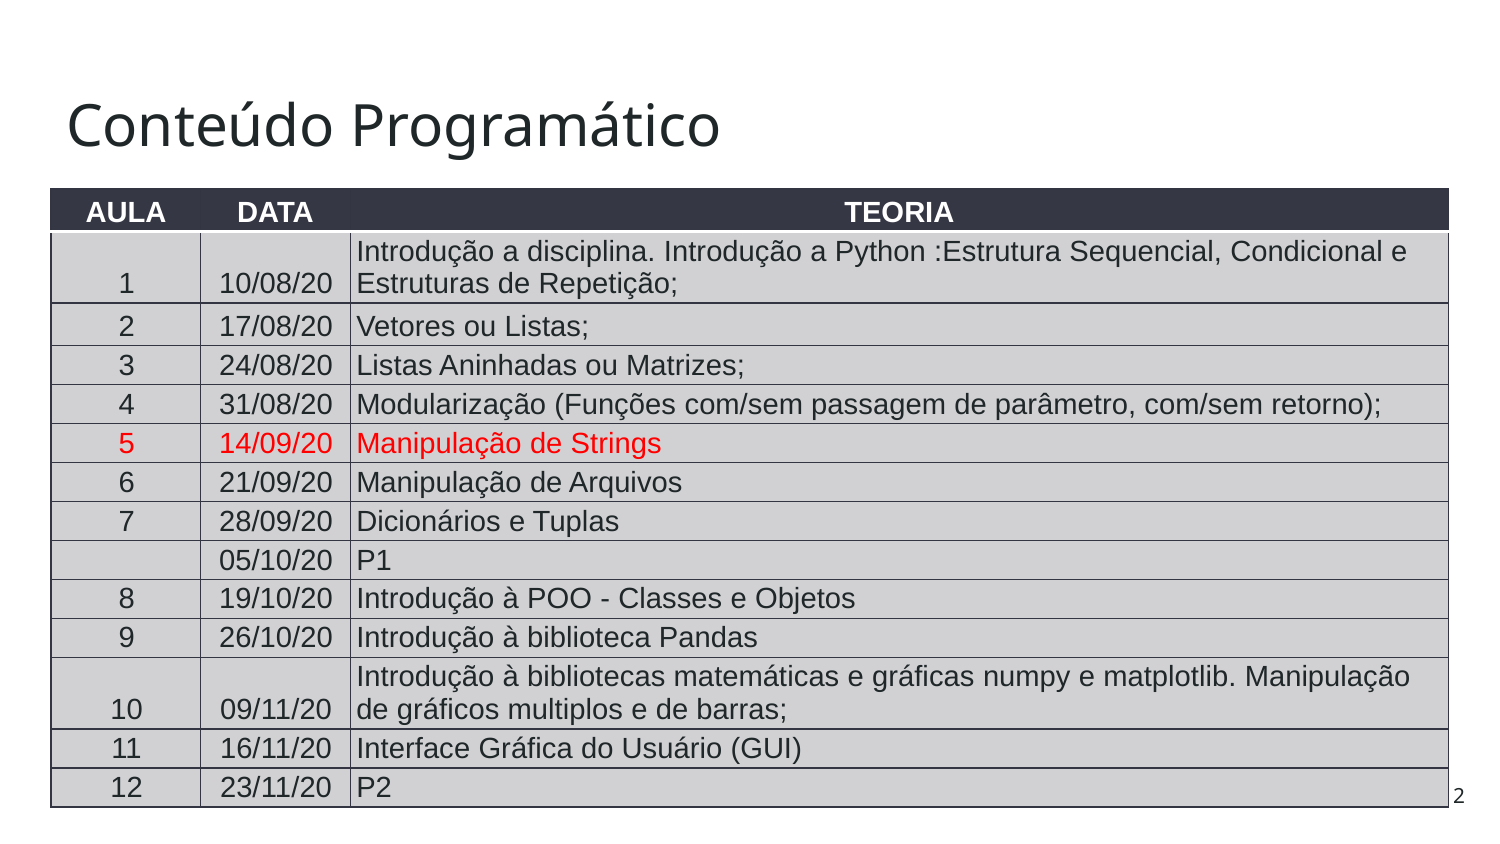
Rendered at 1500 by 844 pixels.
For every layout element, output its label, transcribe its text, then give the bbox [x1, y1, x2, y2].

table_header AULA [52, 190, 200, 230]
table_cell 09/11/20 [201, 658, 350, 728]
title Conteúdo Programático [51, 72, 1449, 167]
table_cell 21/09/20 [201, 463, 350, 501]
table_cell 24/08/20 [201, 346, 350, 384]
table_cell Listas Aninhadas ou Matrizes; [351, 346, 1448, 384]
table_cell 17/08/20 [201, 304, 350, 345]
table_cell 05/10/20 [201, 541, 350, 579]
table_cell Introdução à bibliotecas matemáticas e gráficas numpy e matplotlib. Manipulação de gráficos multiplos e de barras; [351, 658, 1448, 728]
table_cell Modularização (Funções com/sem passagem de parâmetro, com/sem retorno); [351, 385, 1448, 423]
table_header TEORIA [351, 190, 1448, 230]
table_cell 28/09/20 [201, 502, 350, 540]
table_cell Manipulação de Strings [351, 424, 1448, 462]
table_cell 3 [52, 346, 200, 384]
table_cell 6 [52, 463, 200, 501]
slide_number 2 [1389, 764, 1480, 830]
table_cell 2 [52, 304, 200, 345]
table_cell Introdução à biblioteca Pandas [351, 619, 1448, 657]
table_cell Introdução a disciplina. Introdução a Python :Estrutura Sequencial, Condicional e Estruturas de Repetição; [351, 233, 1448, 302]
table_cell 7 [52, 502, 200, 540]
table_cell 14/09/20 [201, 424, 350, 462]
table_cell 23/11/20 [201, 769, 350, 806]
table_cell 1 [52, 233, 200, 302]
table_cell Introdução à POO - Classes e Objetos [351, 580, 1448, 618]
table_cell 5 [52, 424, 200, 462]
table_cell Vetores ou Listas; [351, 304, 1448, 345]
table_cell 10/08/20 [201, 233, 350, 302]
table_cell Manipulação de Arquivos [351, 463, 1448, 501]
table_cell 10 [52, 658, 200, 728]
table_cell P2 [351, 769, 1448, 806]
table_header DATA [201, 190, 350, 230]
table_cell P1 [351, 541, 1448, 579]
table_cell 26/10/20 [201, 619, 350, 657]
table_cell 31/08/20 [201, 385, 350, 423]
table_cell [52, 541, 200, 579]
table_cell 16/11/20 [201, 730, 350, 767]
table_cell Dicionários e Tuplas [351, 502, 1448, 540]
table_cell 19/10/20 [201, 580, 350, 618]
table_cell 12 [52, 769, 200, 806]
table_cell 8 [52, 580, 200, 618]
table_cell Interface Gráfica do Usuário (GUI) [351, 730, 1448, 767]
table_cell 11 [52, 730, 200, 767]
table_cell 4 [52, 385, 200, 423]
table_cell 9 [52, 619, 200, 657]
